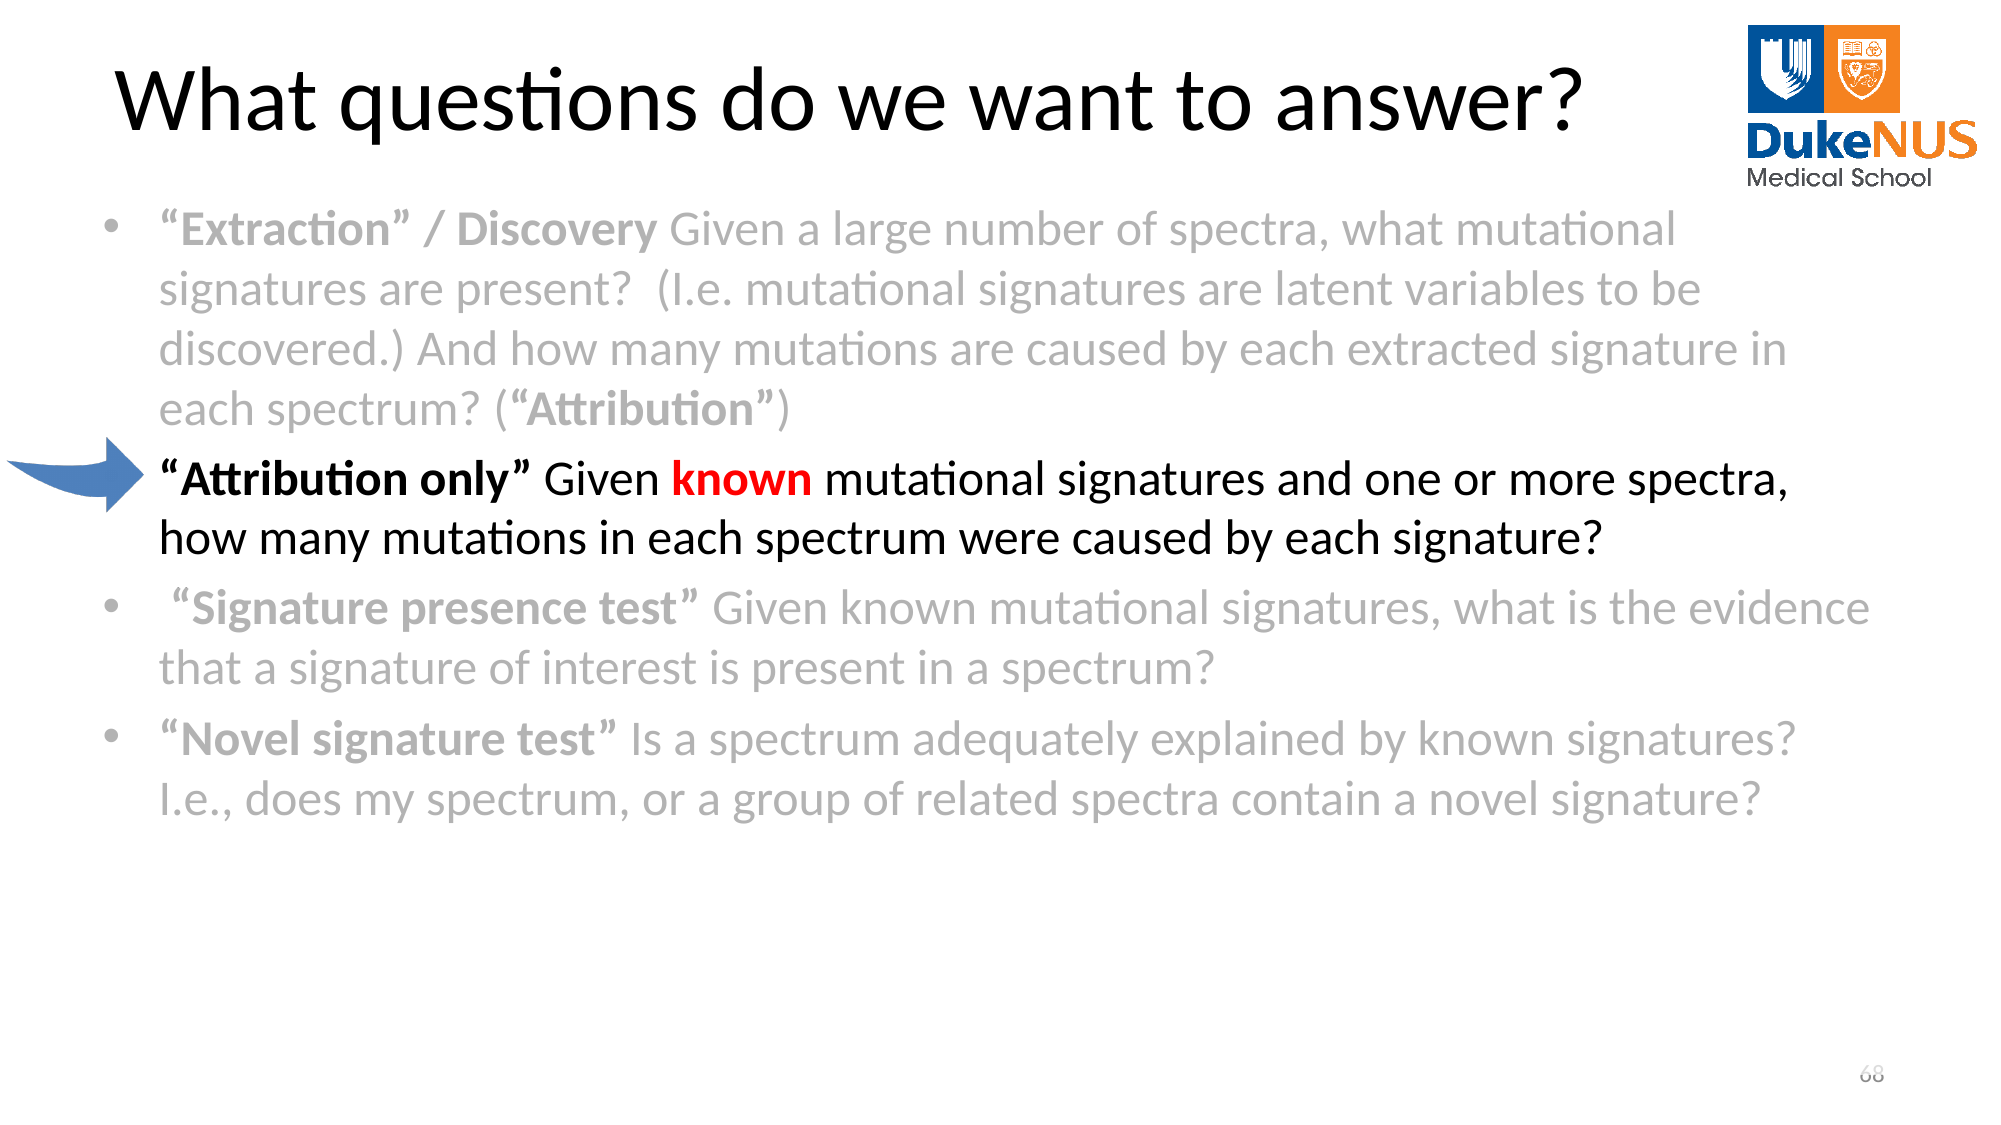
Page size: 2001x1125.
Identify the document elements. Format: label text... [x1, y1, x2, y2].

list “Extraction” / Discovery Given a large number of spectra, what mutational signatures are present? (I.e. mutational signatures are latent variables to be discovered.) And how many mutations are caused by each extracted signature in each spectrum? (“Attribution”) “Attribution only” Given known mutational signatures and one or more spectra, how many mutations in each spectrum were caused by each signature? “Signature presence test” Given known mutational signatures, what is the evidence that a signature of interest is present in a spectrum? “Novel signature test” Is a spectrum adequately explained by known signatures? I.e., does my spectrum, or a group of related spectra contain a novel signature? [87, 440, 1888, 585]
text_box [10, 585, 1902, 1077]
picture [1737, 12, 1978, 189]
picture [0, 399, 151, 551]
text_box [23, 185, 1914, 440]
slide_number 68 [1433, 1077, 1900, 1103]
title What questions do we want to answer? [99, 24, 1900, 163]
